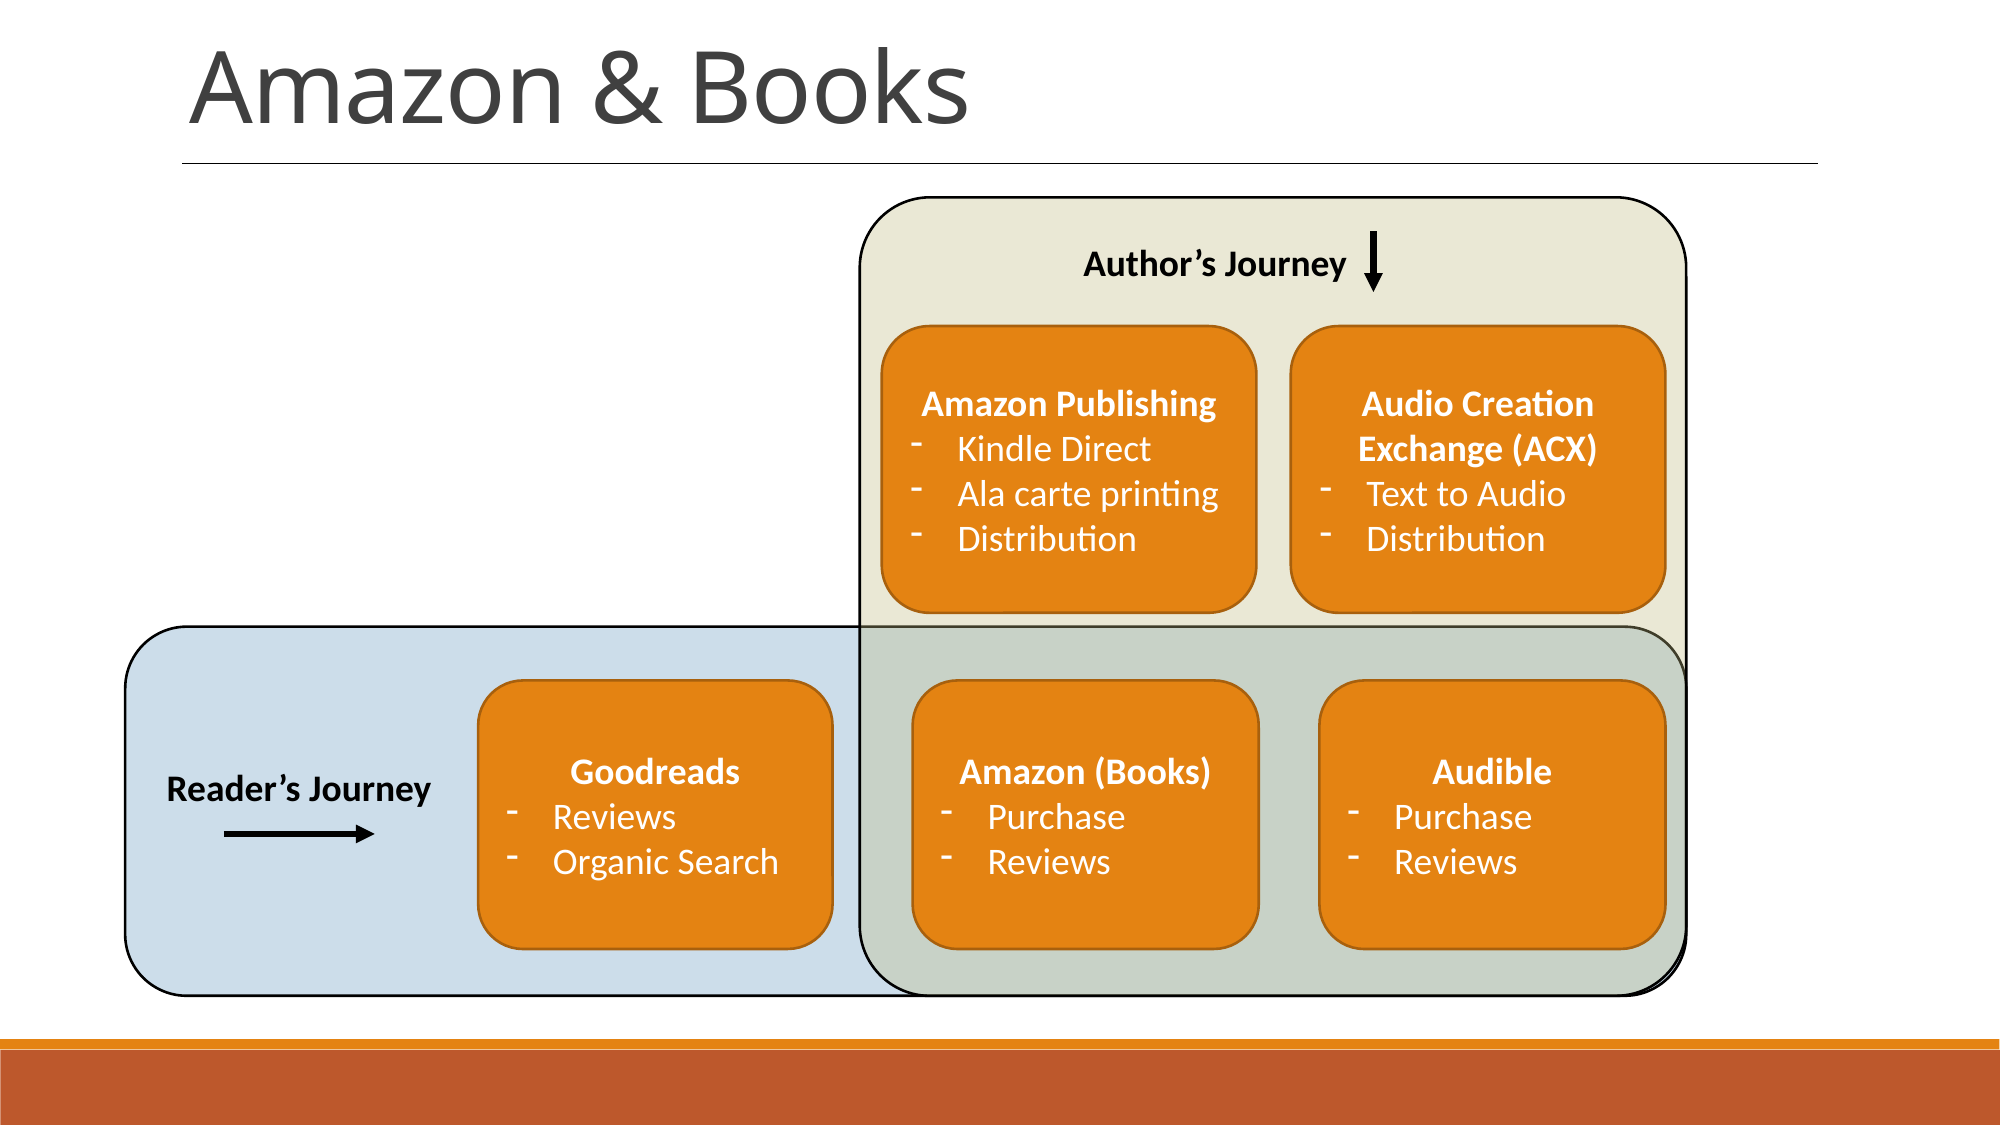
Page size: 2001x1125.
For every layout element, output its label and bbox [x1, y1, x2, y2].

text_box [124, 196, 1687, 997]
text_box [174, 33, 1826, 178]
